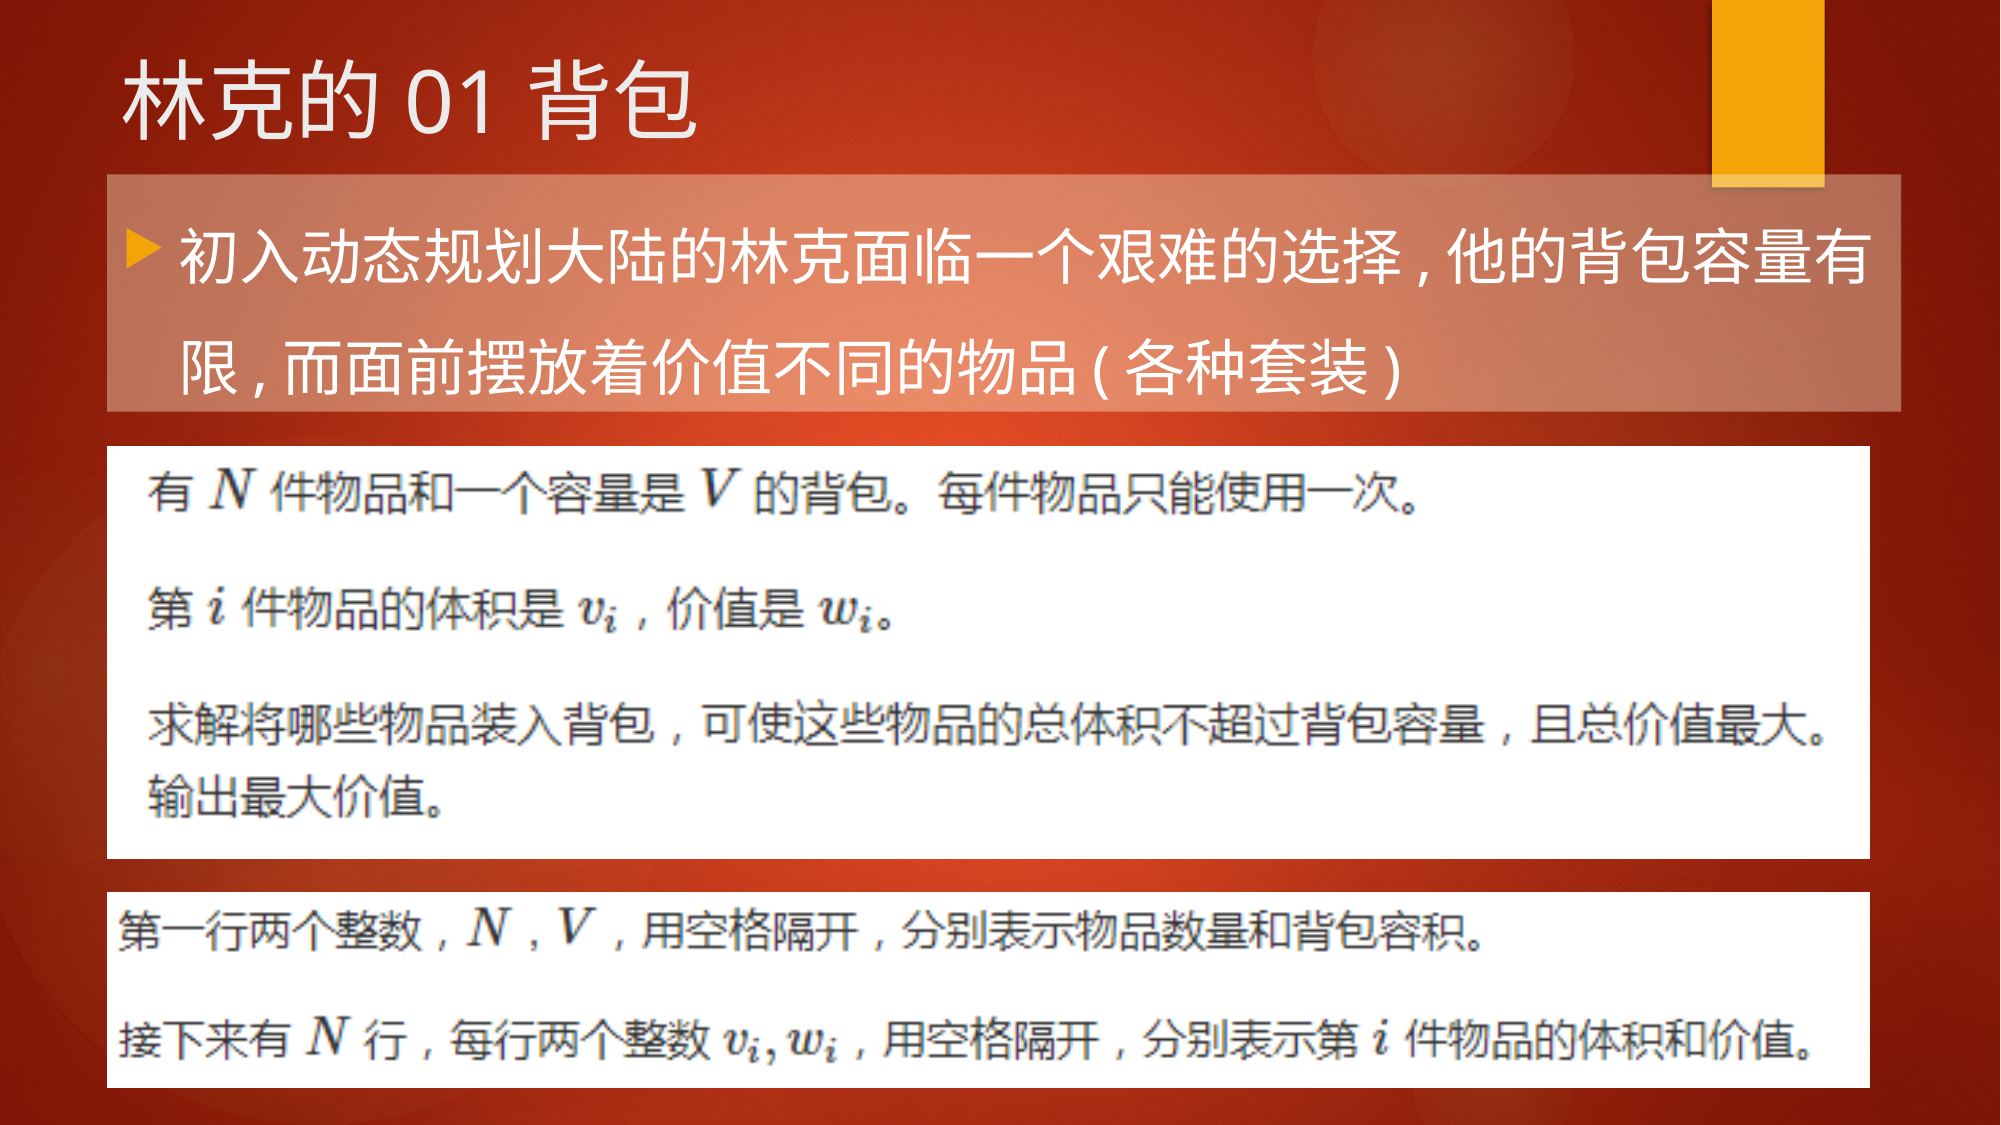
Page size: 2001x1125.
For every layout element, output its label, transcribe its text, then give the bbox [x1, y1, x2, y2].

picture [106, 446, 1870, 859]
title 林克的01背包 [105, 38, 1649, 175]
list 初入动态规划大陆的林克面临一个艰难的选择,他的背包容量有限,而面前摆放着价值不同的物品(各种套装) [107, 174, 1902, 412]
picture [106, 892, 1870, 1088]
